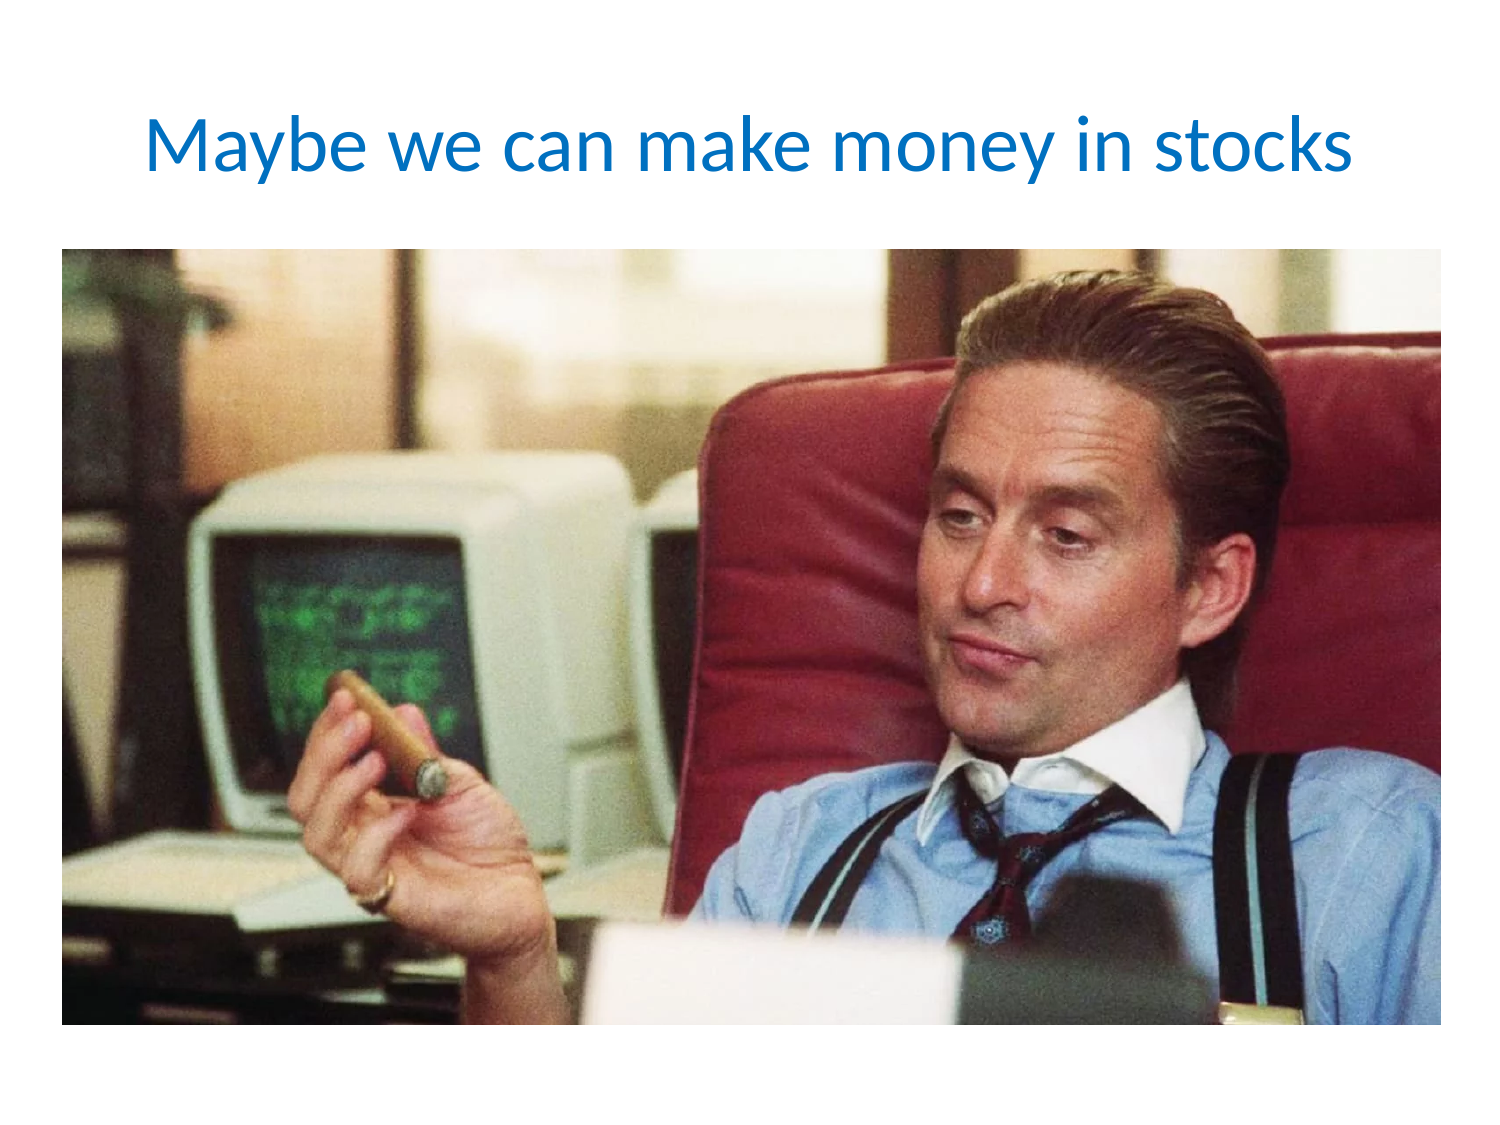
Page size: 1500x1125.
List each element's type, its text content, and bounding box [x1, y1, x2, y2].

picture [62, 249, 1441, 1026]
title Maybe we can make money in stocks [75, 45, 1425, 233]
